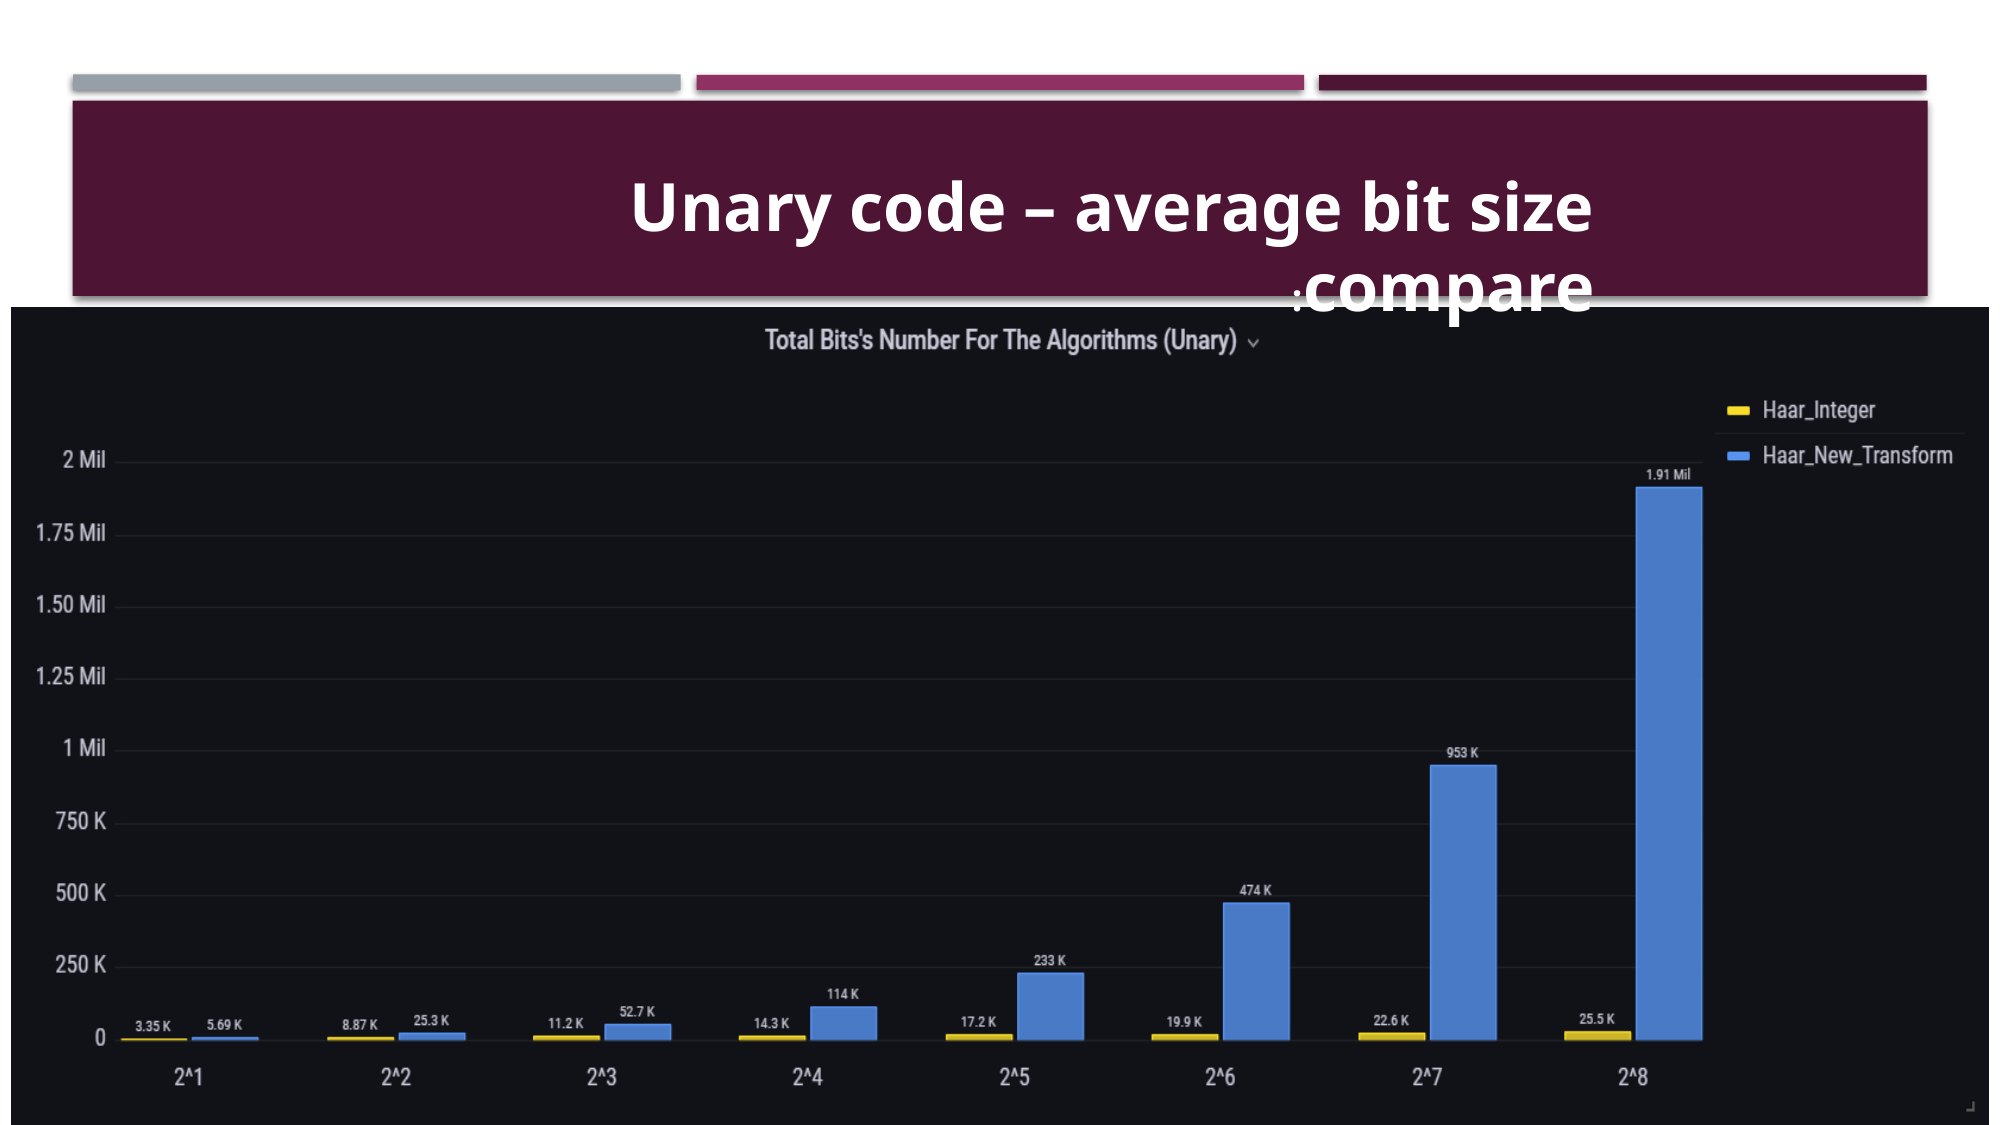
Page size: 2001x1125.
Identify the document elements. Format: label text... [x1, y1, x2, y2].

picture [10, 307, 1990, 1125]
text_box Unary code – average bit size compare: [343, 157, 1611, 304]
